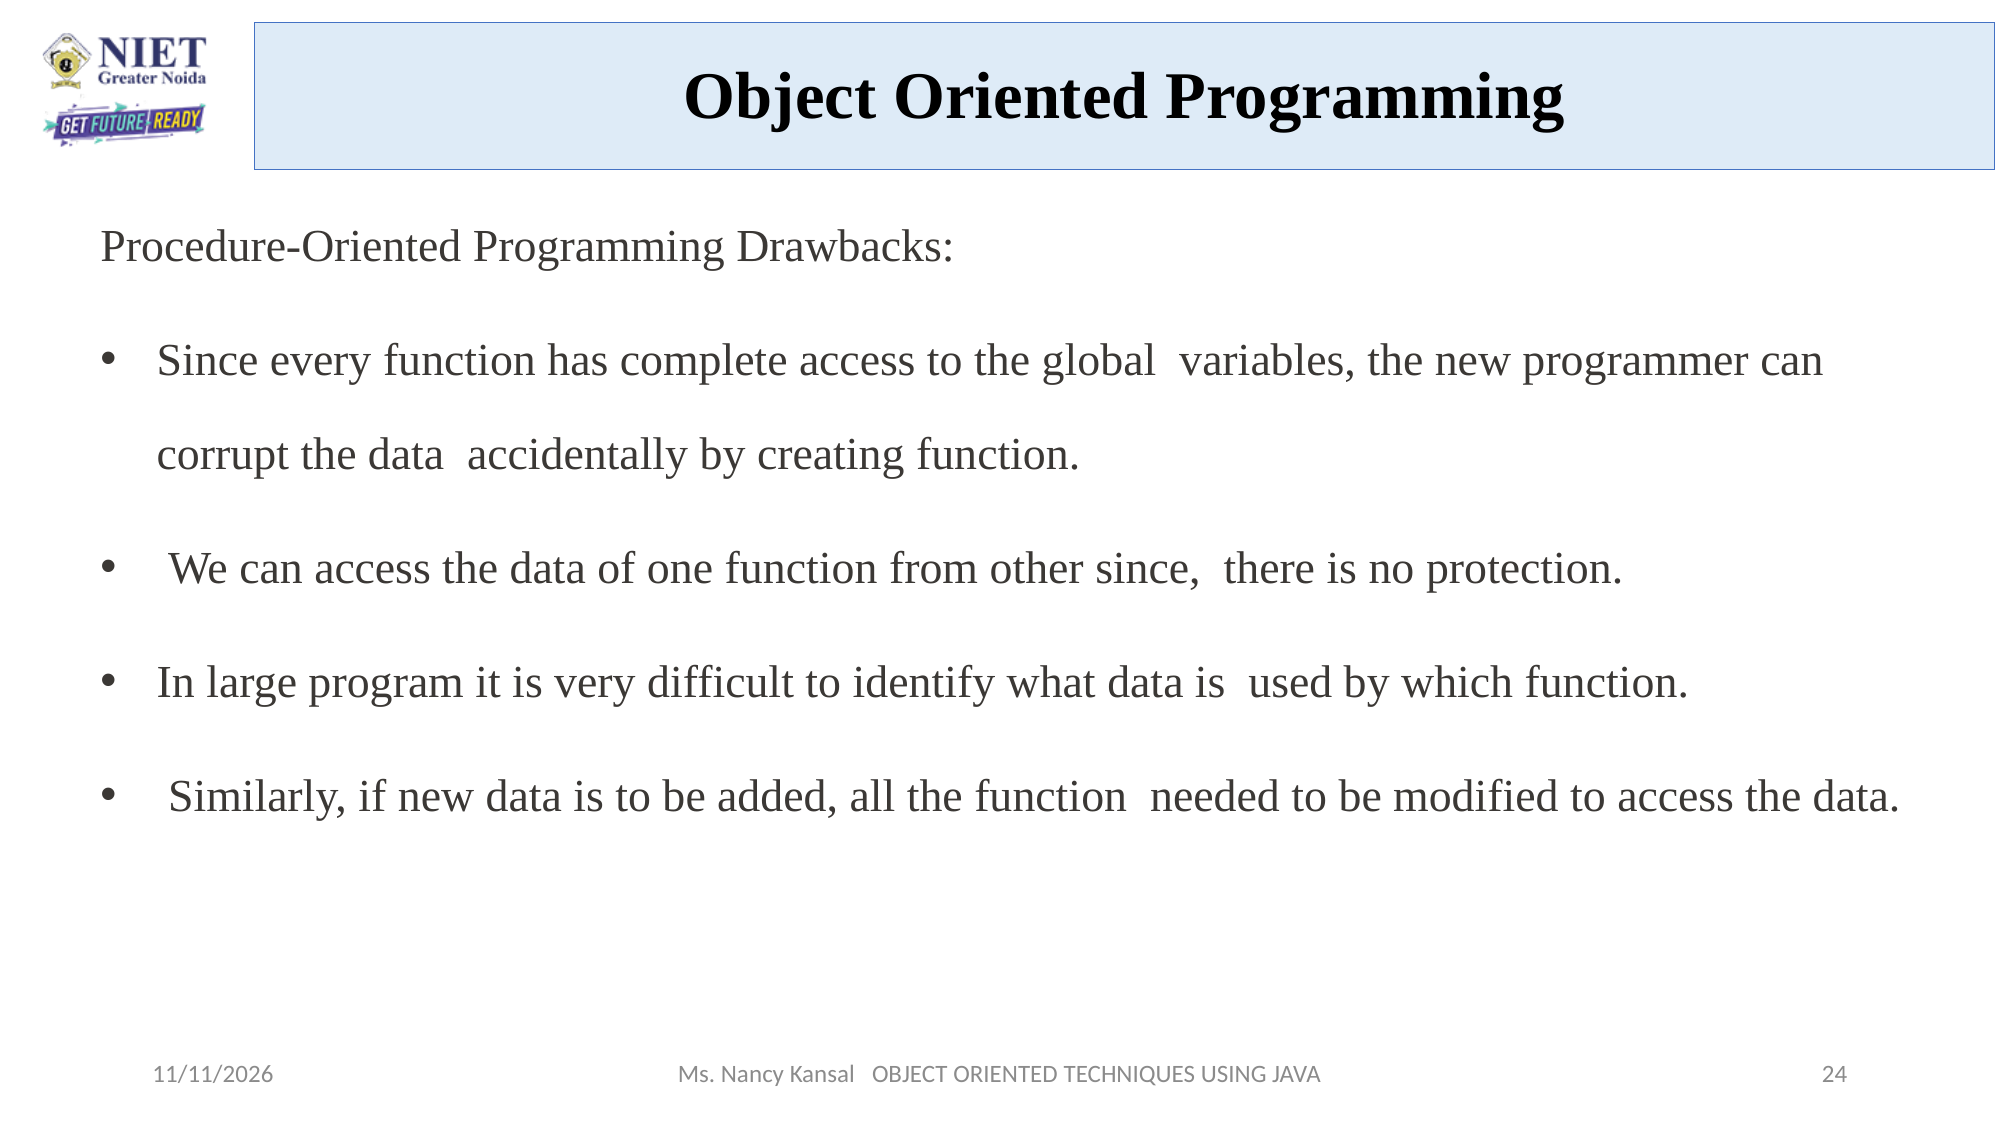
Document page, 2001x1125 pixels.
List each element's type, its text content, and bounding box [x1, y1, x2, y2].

subtitle Procedure‐Oriented Programming Drawbacks: Since every function has complete access to the global variables, the new programmer can corrupt the data accidentally by creating function. We can access the data of one function from other since, there is no protection. In large program it is very difficult to identify what data is used by which function. Similarly, if new data is to be added, all the function needed to be modified to access the data. [85, 170, 1941, 1040]
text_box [4, 22, 1995, 170]
slide_number 24 [1412, 1042, 1863, 1103]
footer Ms. Nancy Kansal OBJECT ORIENTED TECHNIQUES USING JAVA [662, 1042, 1338, 1103]
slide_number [137, 1042, 588, 1103]
